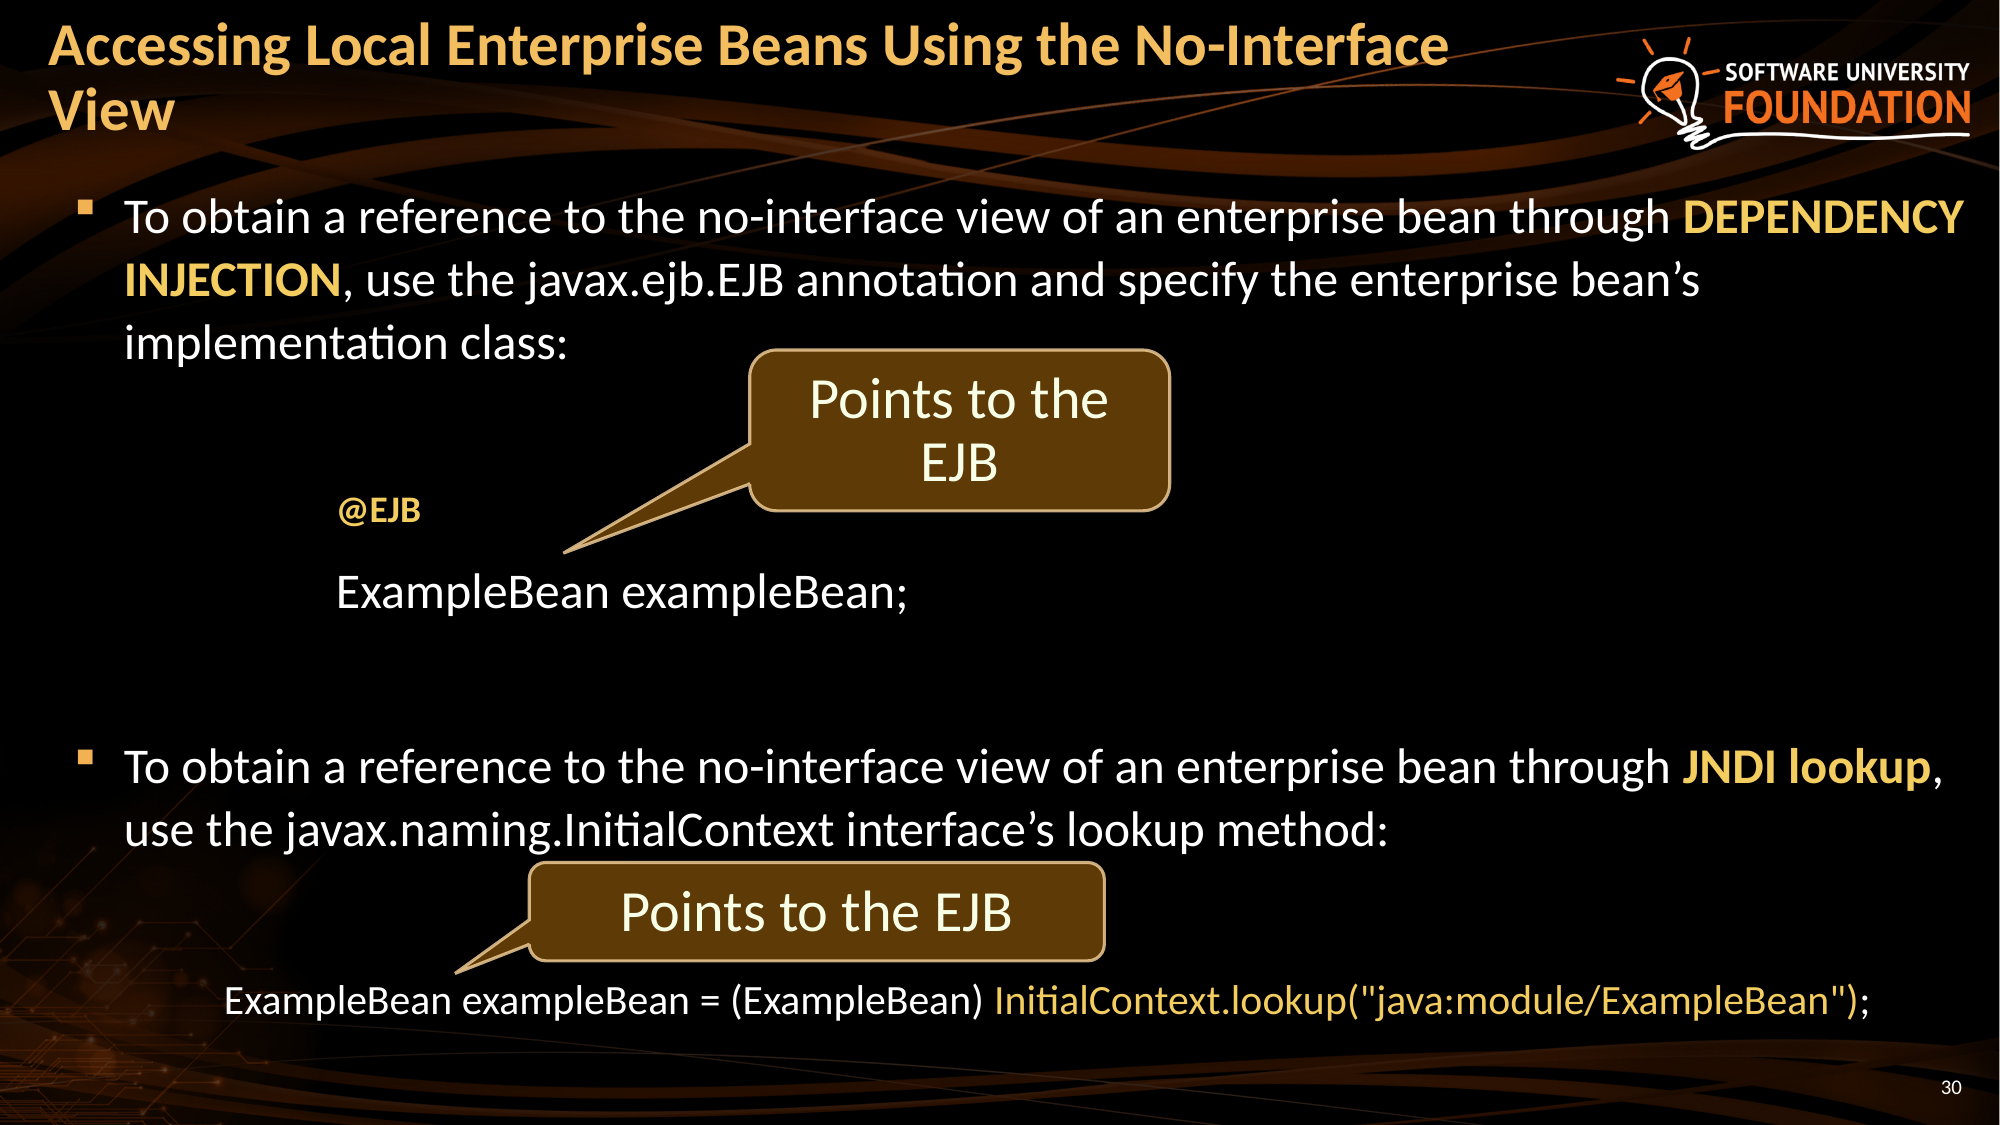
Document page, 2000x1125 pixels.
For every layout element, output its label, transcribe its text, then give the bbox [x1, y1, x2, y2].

text_box Points to the EJB [454, 861, 1106, 975]
title Accessing Local Enterprise Beans Using the No-Interface View [31, 6, 1603, 150]
text_box Points to the EJB [562, 348, 1171, 555]
slide_number 30 [1897, 1096, 1968, 1103]
text_box To obtain a reference to the no-interface view of an enterprise bean through DEPENDENCY INJECTION, use the javax.ejb.EJB annotation and specify the enterprise bean’s implementation class: @EJB ExampleBean exampleBean; To obtain a reference to the no-interface view of an enterprise bean through JNDI lookup, use the javax.naming.InitialContext interface’s lookup method: ExampleBean exampleBean = (ExampleBean) InitialContext.lookup("java:module/ExampleBean"); [56, 174, 1993, 1096]
picture [0, 0, 2000, 1125]
list [31, 149, 1968, 1071]
